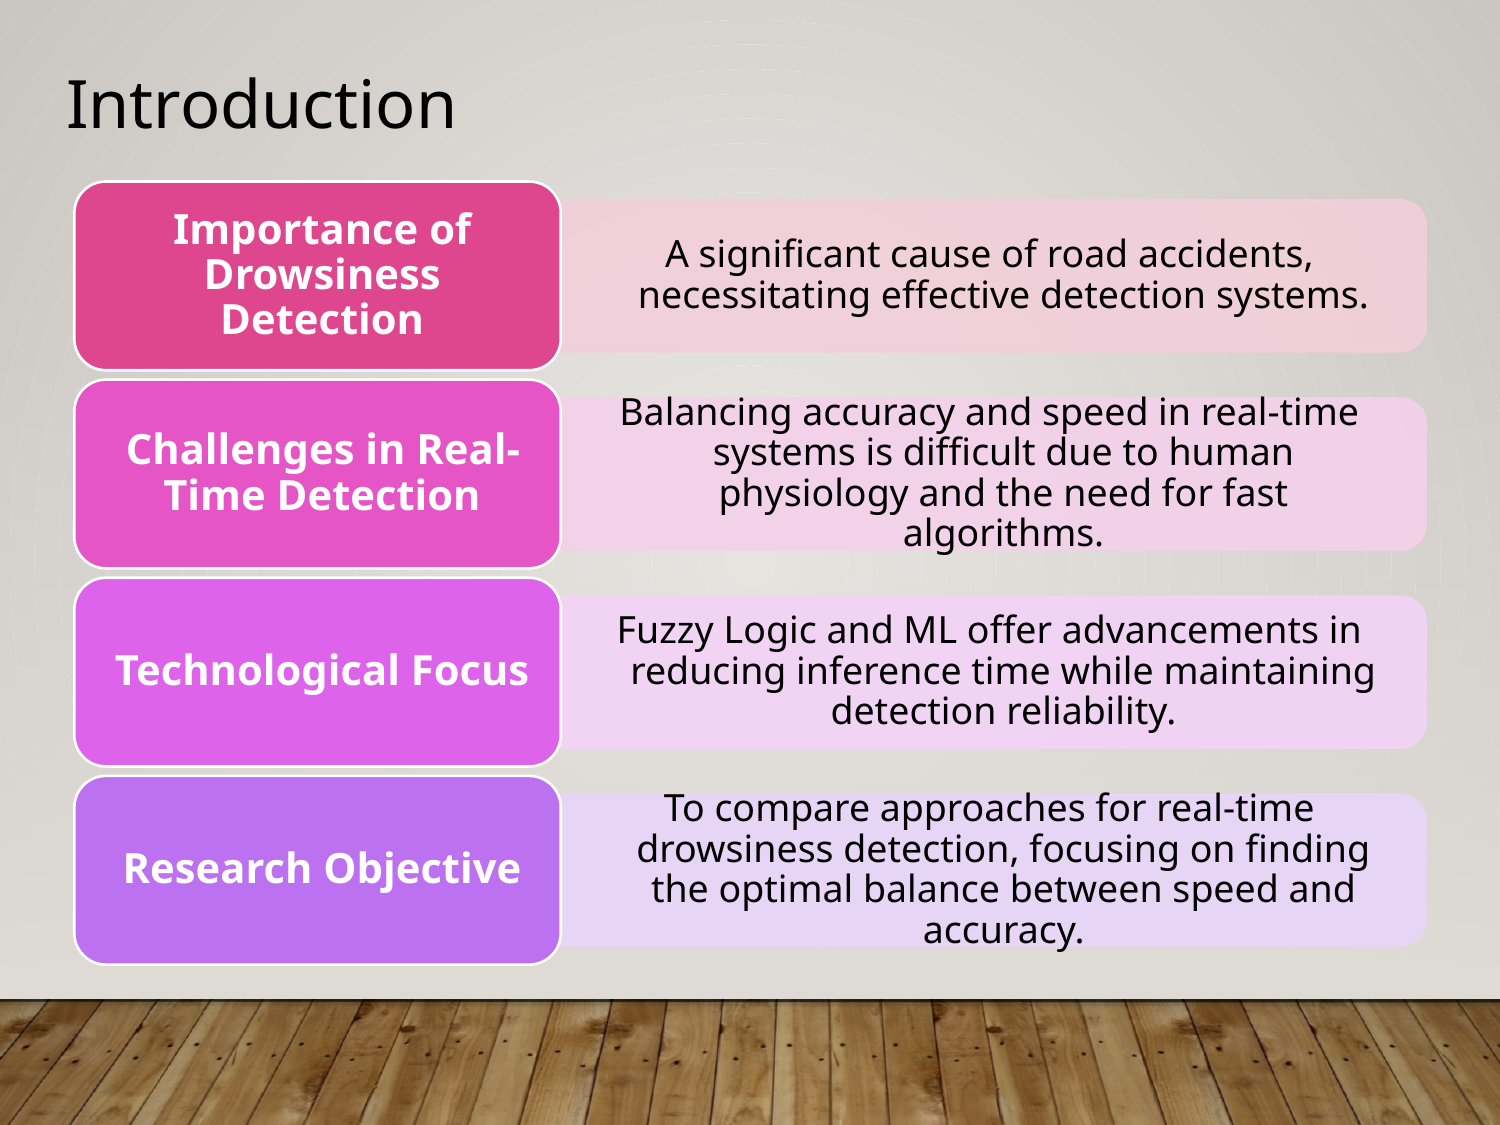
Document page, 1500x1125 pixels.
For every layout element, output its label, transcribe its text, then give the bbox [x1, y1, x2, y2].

picture [0, 999, 1500, 1125]
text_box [74, 180, 1426, 966]
title Introduction [51, 55, 1449, 182]
